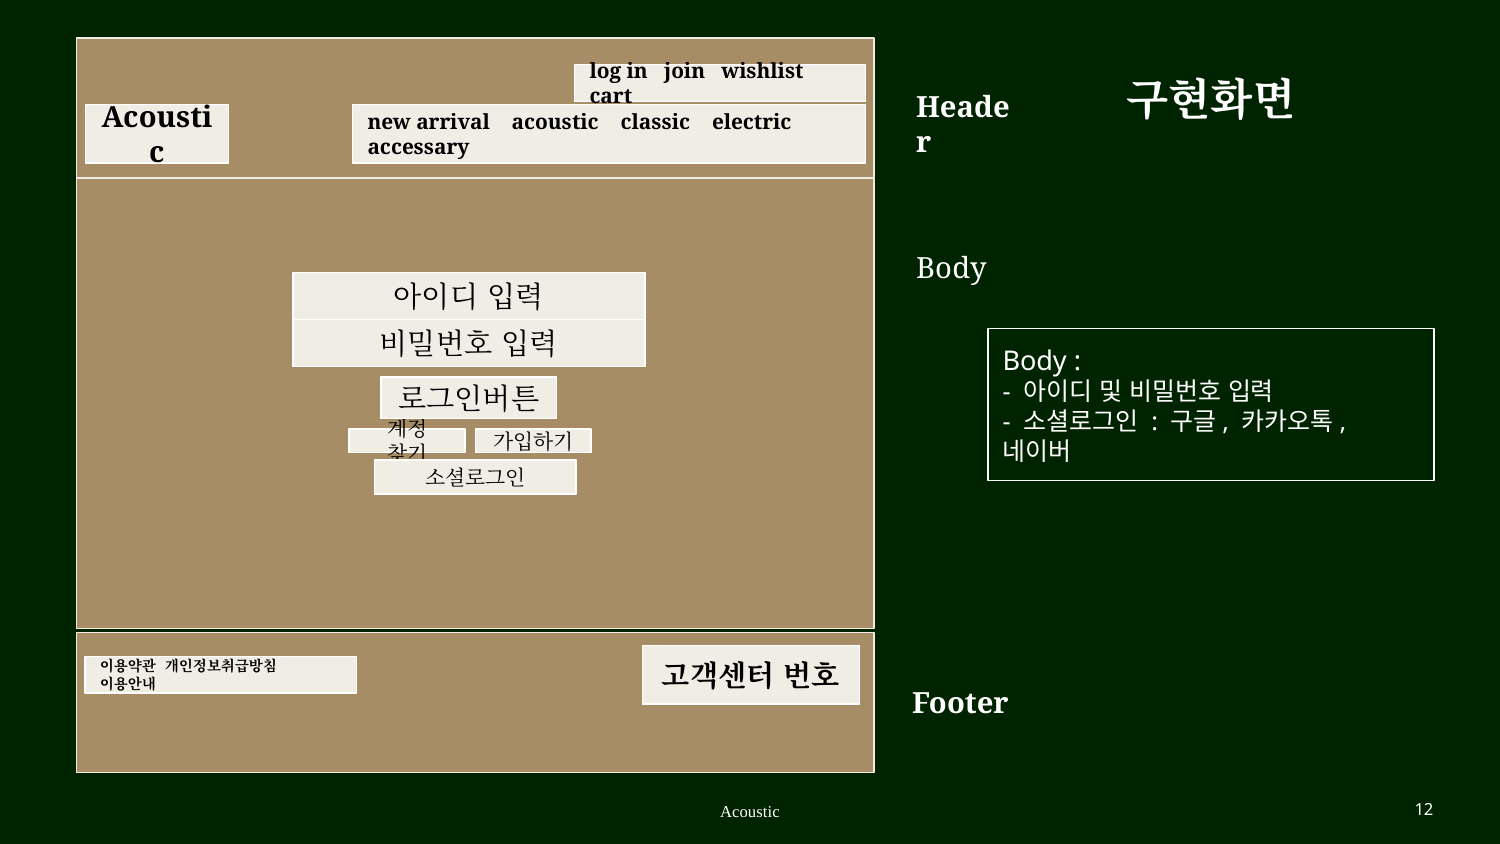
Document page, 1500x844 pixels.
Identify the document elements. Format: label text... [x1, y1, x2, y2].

text_box [76, 178, 875, 629]
text_box new arrival acoustic classic electric accessary [352, 104, 866, 163]
text_box [76, 632, 875, 773]
text_box 계정 찾기 [349, 429, 465, 453]
footer Acoustic [407, 787, 1093, 833]
text_box 비밀번호 입력 [293, 319, 645, 367]
text_box [76, 37, 875, 178]
text_box log in join wishlist cart [574, 64, 866, 102]
text_box 소셜로그인 [374, 459, 576, 495]
title 구현화면 [1092, 56, 1330, 125]
text_box 이용약관 개인정보취급방침 이용안내 [85, 656, 357, 694]
text_box Body [901, 234, 1030, 303]
text_box Header [901, 72, 1030, 173]
text_box Body : - 아이디 및 비밀번호 입력 - 소셜로그인 : 구글, 카카오톡, 네이버 [987, 328, 1435, 481]
text_box 가입하기 [475, 429, 592, 453]
text_box Footer [897, 669, 1027, 735]
slide_number 12 [1161, 787, 1434, 833]
text_box 로그인버튼 [381, 376, 557, 419]
text_box 아이디 입력 [293, 272, 645, 319]
text_box 고객센터 번호 [642, 645, 860, 704]
text_box Acoustic [85, 104, 229, 163]
